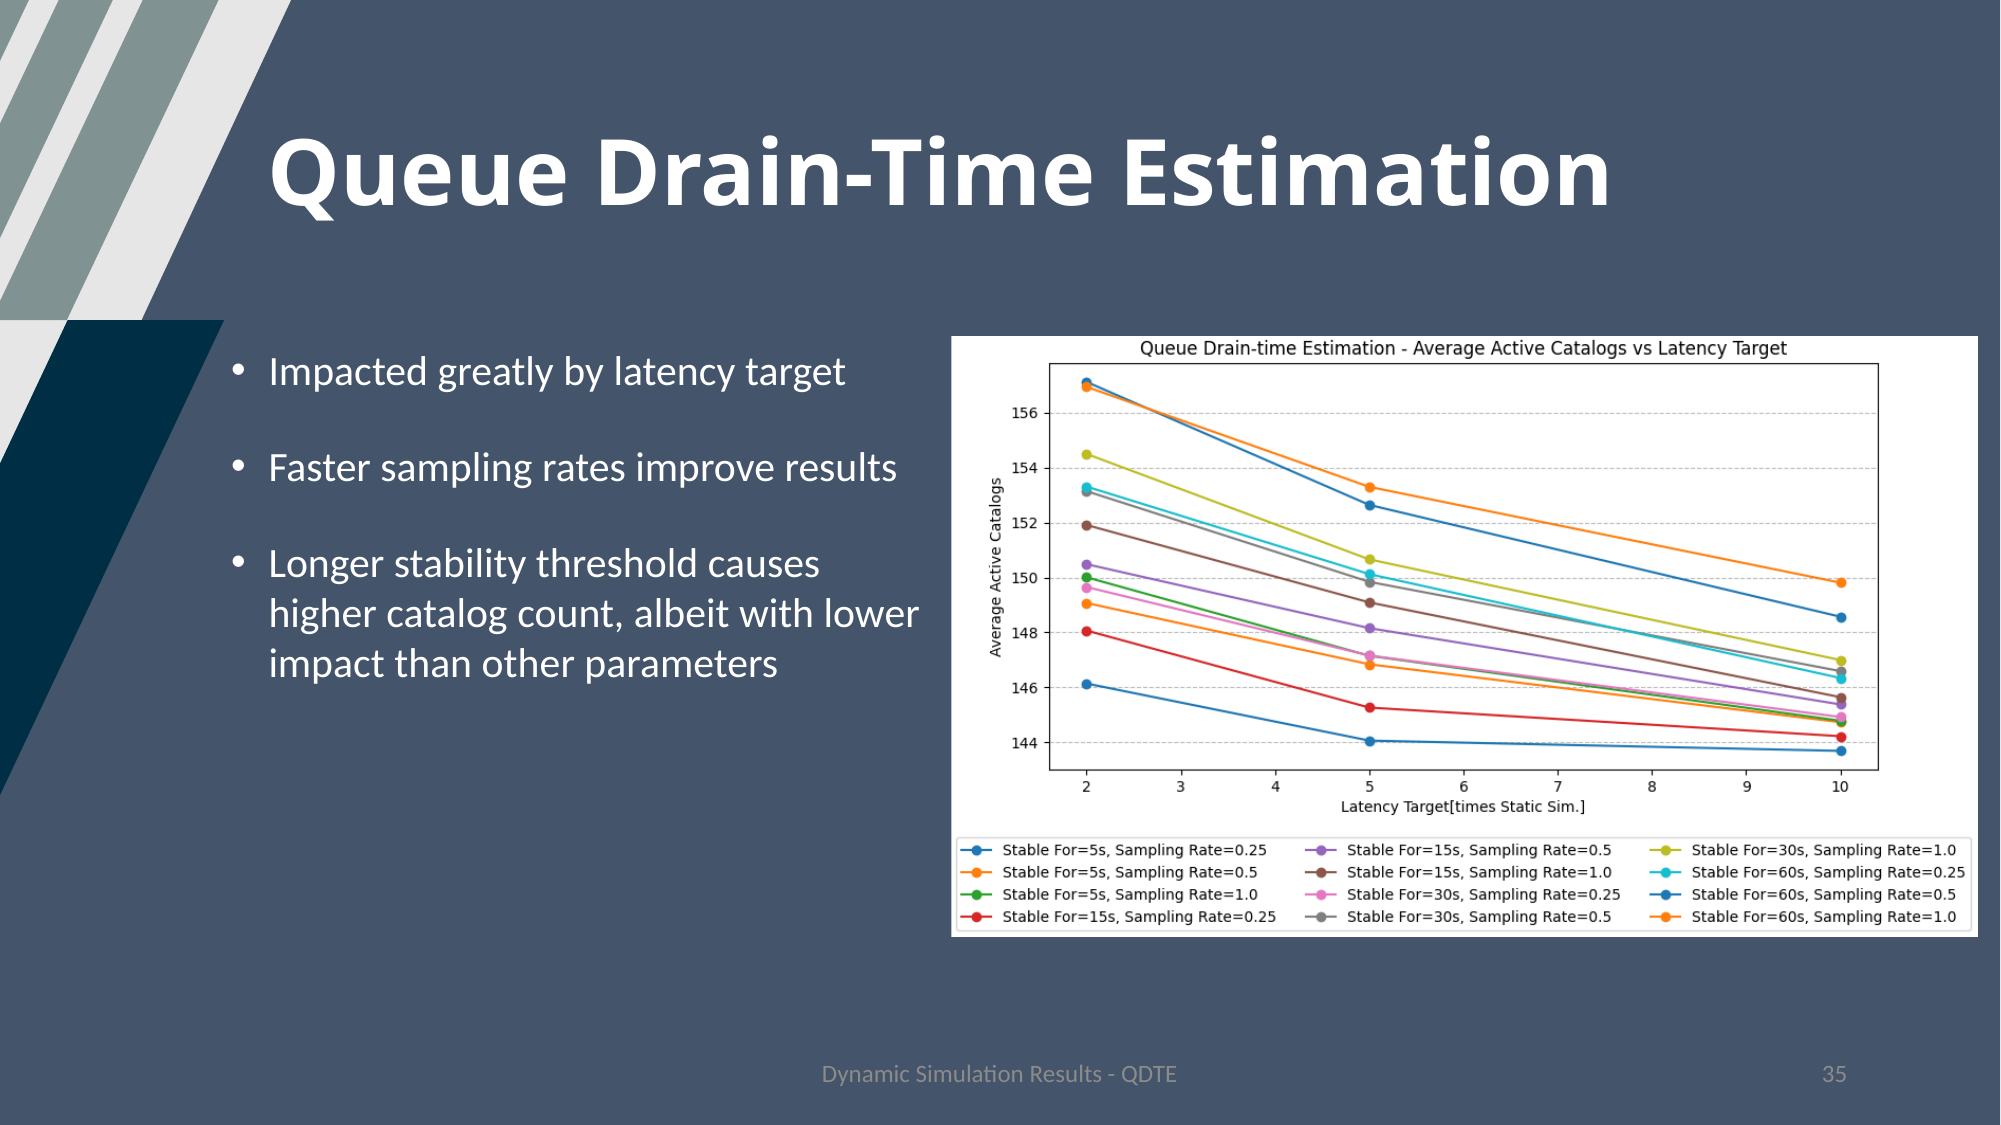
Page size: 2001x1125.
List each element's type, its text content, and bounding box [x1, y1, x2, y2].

footer Dynamic Simulation Results - QDTE [662, 1042, 1338, 1103]
text_box Queue Drain-Time Estimation [252, 67, 1978, 285]
picture [951, 336, 1978, 938]
slide_number 35 [1412, 1042, 1863, 1103]
text_box Impacted greatly by latency target Faster sampling rates improve results Longer stability threshold causes higher catalog count, albeit with lower impact than other parameters [216, 336, 940, 991]
